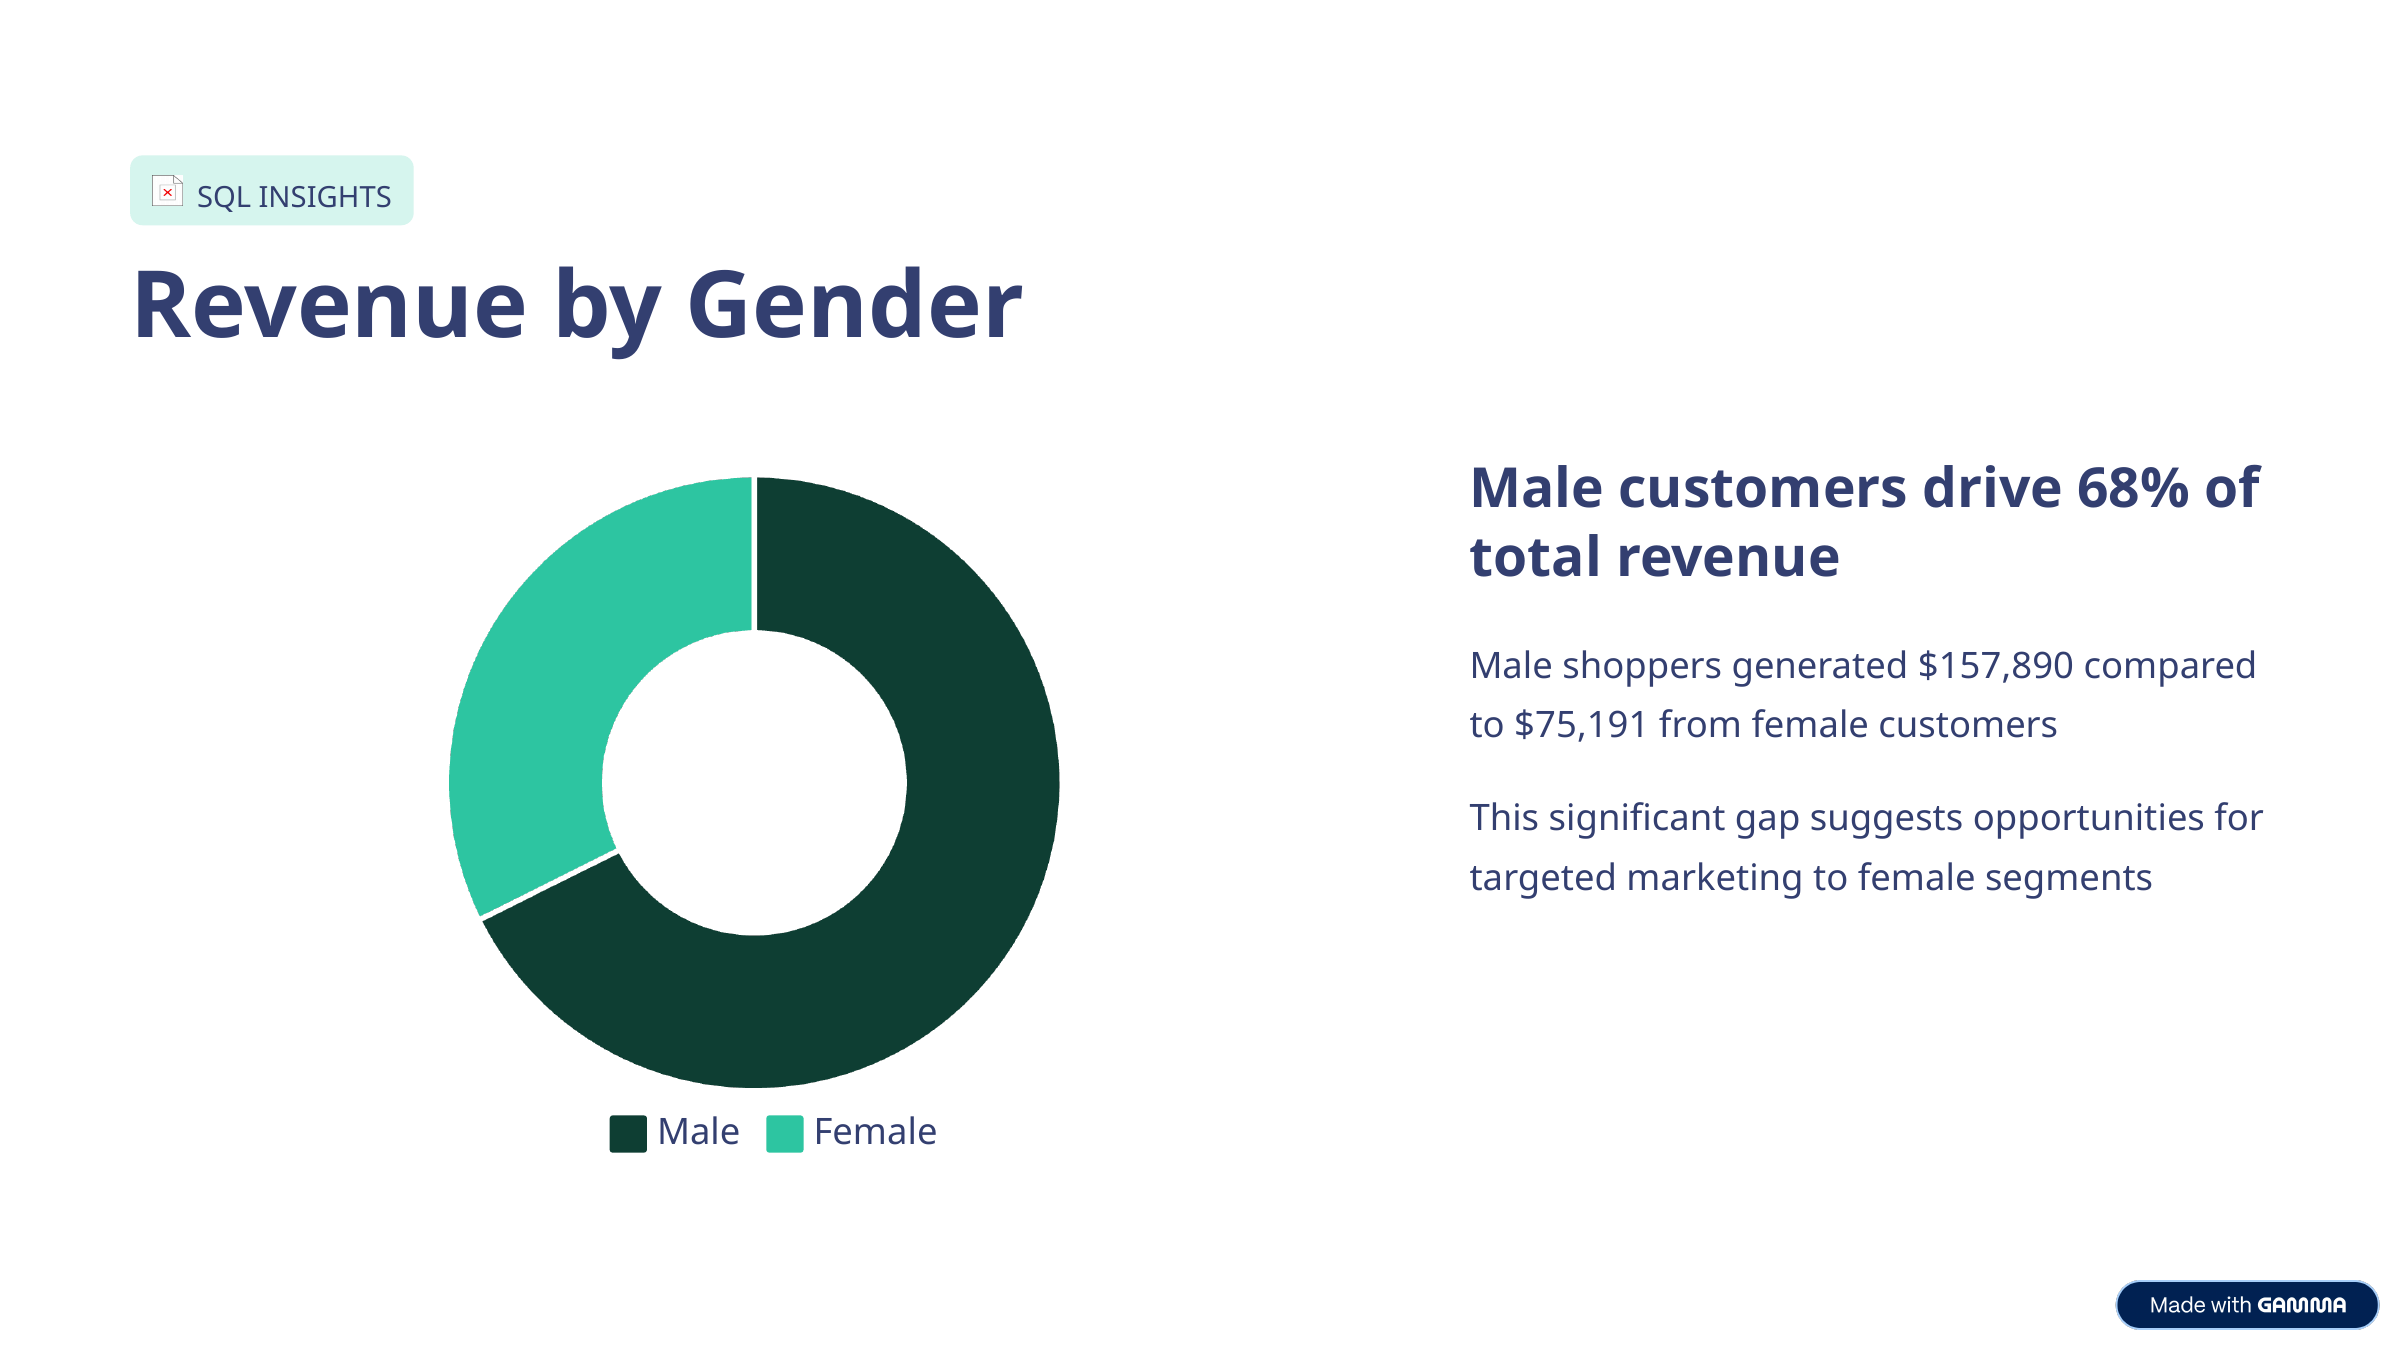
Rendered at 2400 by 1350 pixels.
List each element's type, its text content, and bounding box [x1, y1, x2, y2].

text_box Revenue by Gender [130, 240, 1237, 357]
text_box [130, 155, 414, 226]
picture [152, 175, 183, 206]
text_box Male [657, 1115, 742, 1153]
picture [2106, 1271, 2389, 1339]
text_box Male shoppers generated $157,890 compared to $75,191 from female customers [1469, 626, 2271, 746]
text_box [766, 1115, 804, 1153]
text_box Male customers drive 68% of total revenue [1469, 449, 2271, 590]
text_box [609, 1115, 647, 1153]
text_box SQL INSIGHTS [197, 166, 392, 215]
picture [130, 454, 1378, 1111]
text_box This significant gap suggests opportunities for targeted marketing to female segments [1469, 778, 2271, 898]
text_box Female [813, 1115, 939, 1153]
